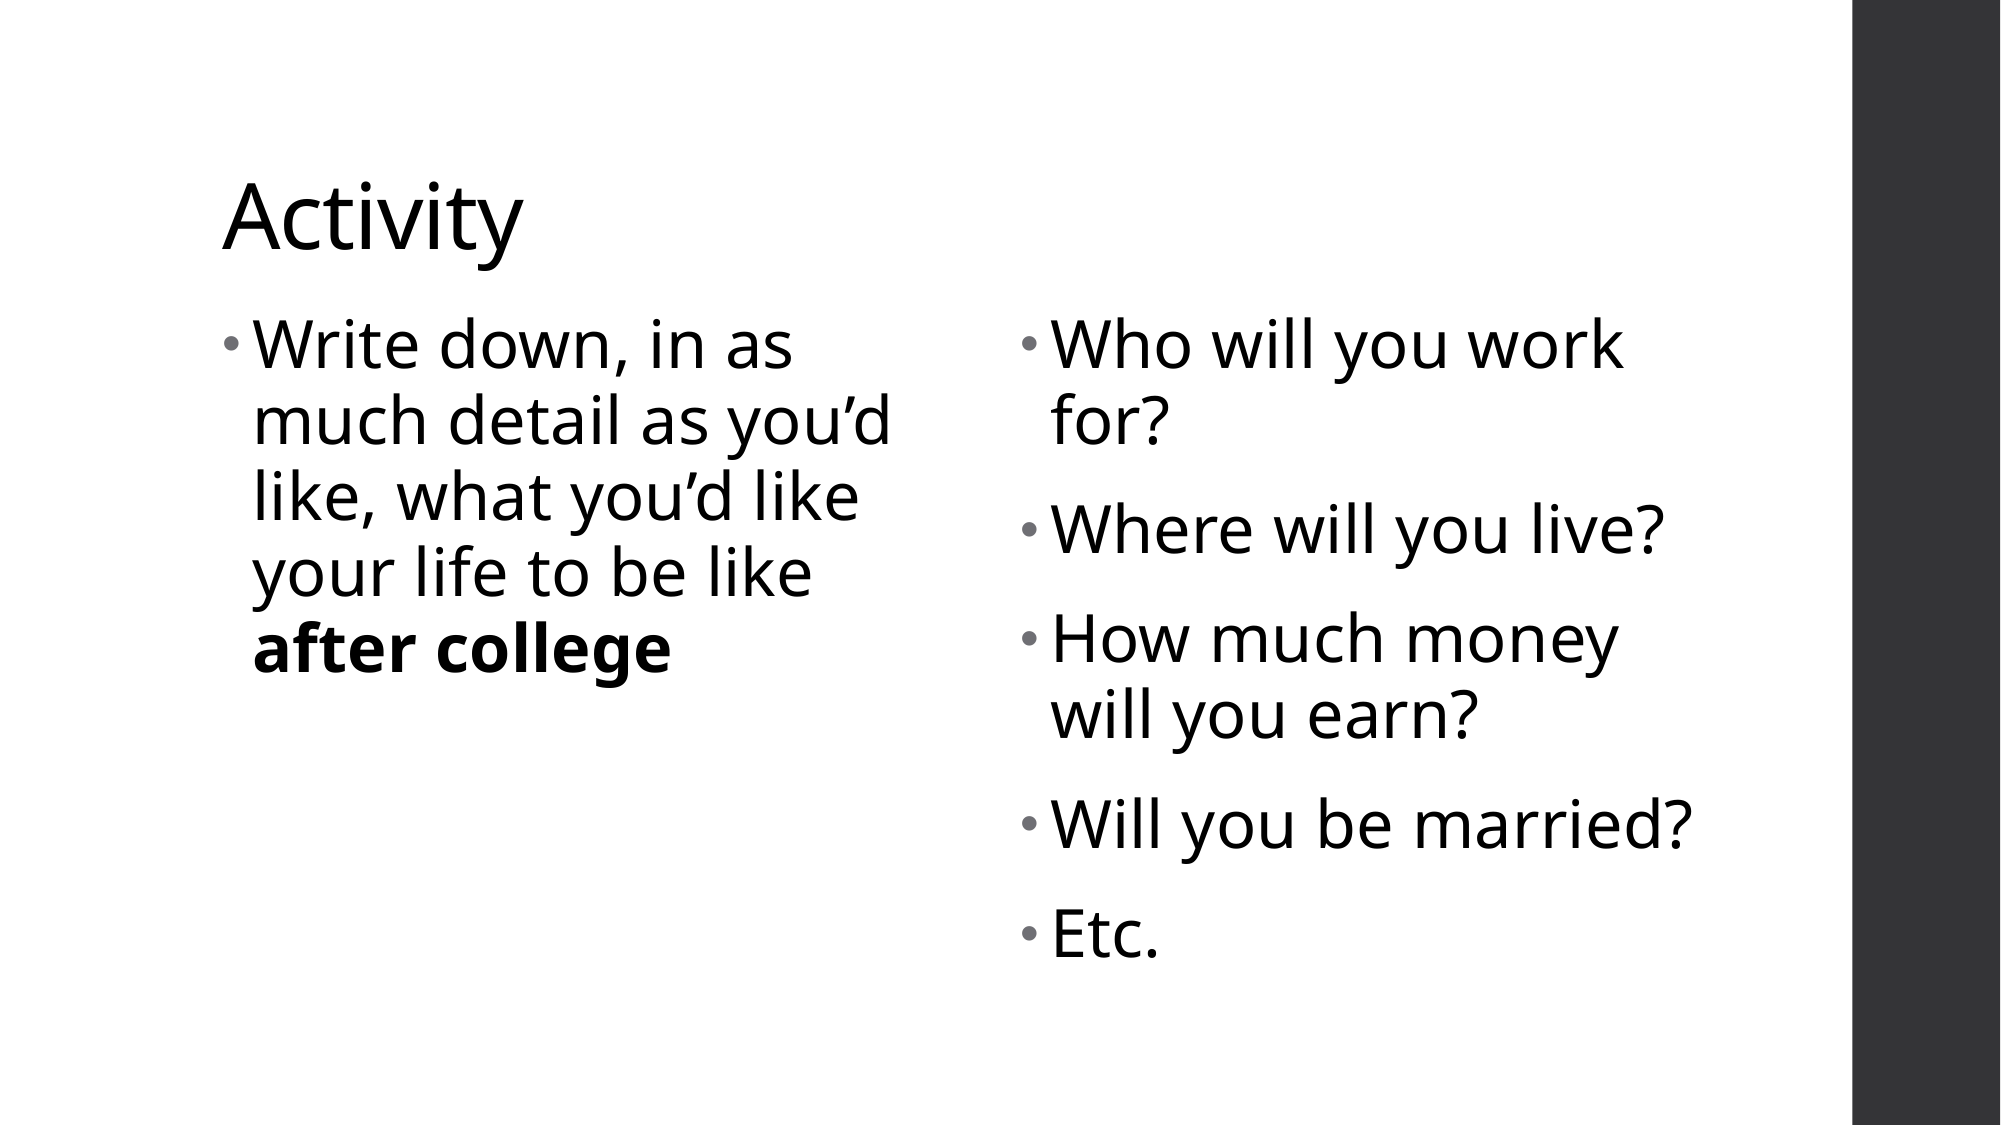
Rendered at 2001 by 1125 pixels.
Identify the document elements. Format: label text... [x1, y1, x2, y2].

title Activity [206, 60, 1797, 278]
list Write down, in as much detail as you’d like, what you’d like your life to be like after college [206, 299, 942, 1069]
list Who will you work for? Where will you live? How much money will you earn? Will you be married? Etc. [1005, 299, 1740, 1014]
